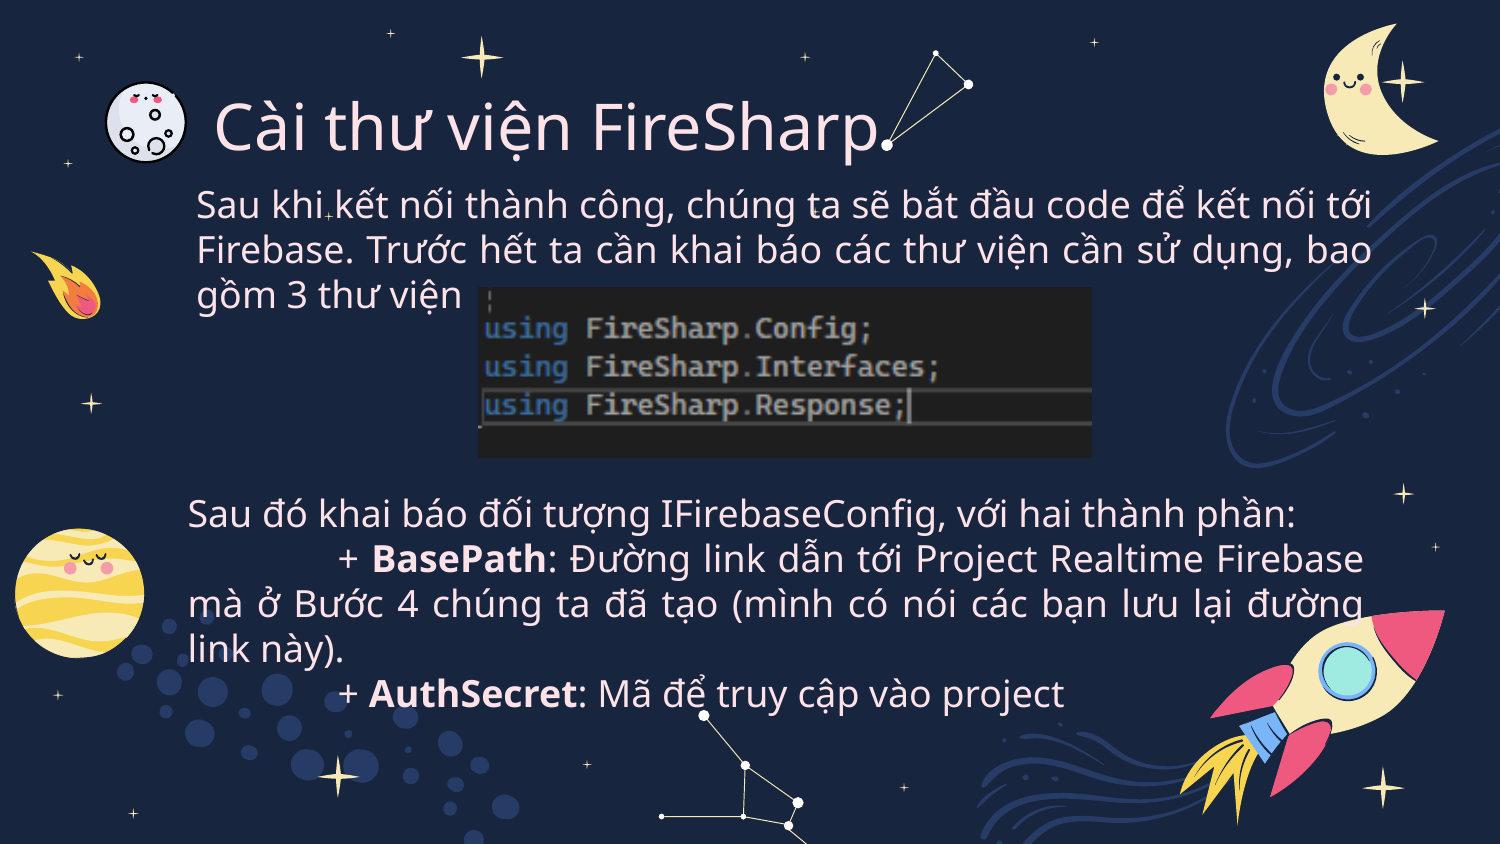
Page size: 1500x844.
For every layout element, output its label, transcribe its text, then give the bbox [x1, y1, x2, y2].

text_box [880, 49, 974, 152]
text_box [8, 526, 145, 659]
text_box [1162, 634, 1471, 798]
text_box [1301, 23, 1439, 156]
text_box Sau khi kết nối thành công, chúng ta sẽ bắt đầu code để kết nối tới Firebase. Trước hết ta cần khai báo các thư viện cần sử dụng, bao gồm 3 thư viện [181, 202, 1389, 296]
picture [478, 287, 1092, 459]
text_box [104, 80, 188, 164]
title Cài thư viện FireSharp [198, 78, 1463, 171]
text_box Sau đó khai báo đối tượng IFirebaseConfig, với hai thành phần: + BasePath: Đường link dẫn tới Project Realtime Firebase mà ở Bước 4 chúng ta đã tạo (mình có nói các bạn lưu lại đường link này). + AuthSecret: Mã để truy cập vào project [172, 463, 1381, 741]
